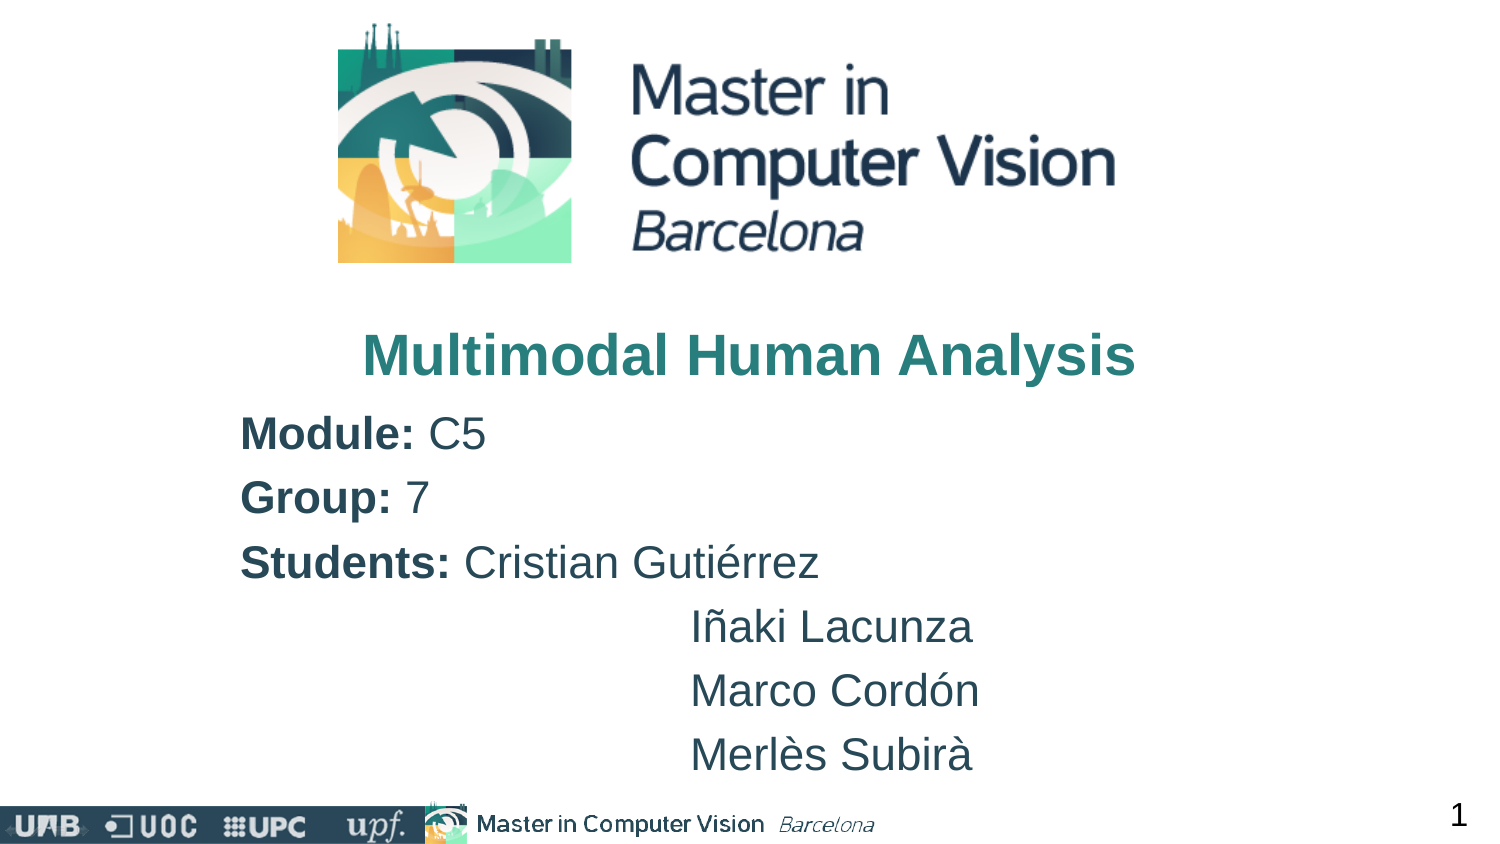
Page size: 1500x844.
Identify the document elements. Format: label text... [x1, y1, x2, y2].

slide_number ‹#› [1362, 785, 1484, 831]
subtitle Module: C5 Group: 7 Students: Cristian Gutiérrez Iñaki Lacunza Marco Cordón Merlès Subirà [225, 396, 1275, 659]
picture [0, 799, 882, 844]
title Multimodal Human Analysis [112, 262, 1388, 443]
picture [337, 0, 1153, 263]
